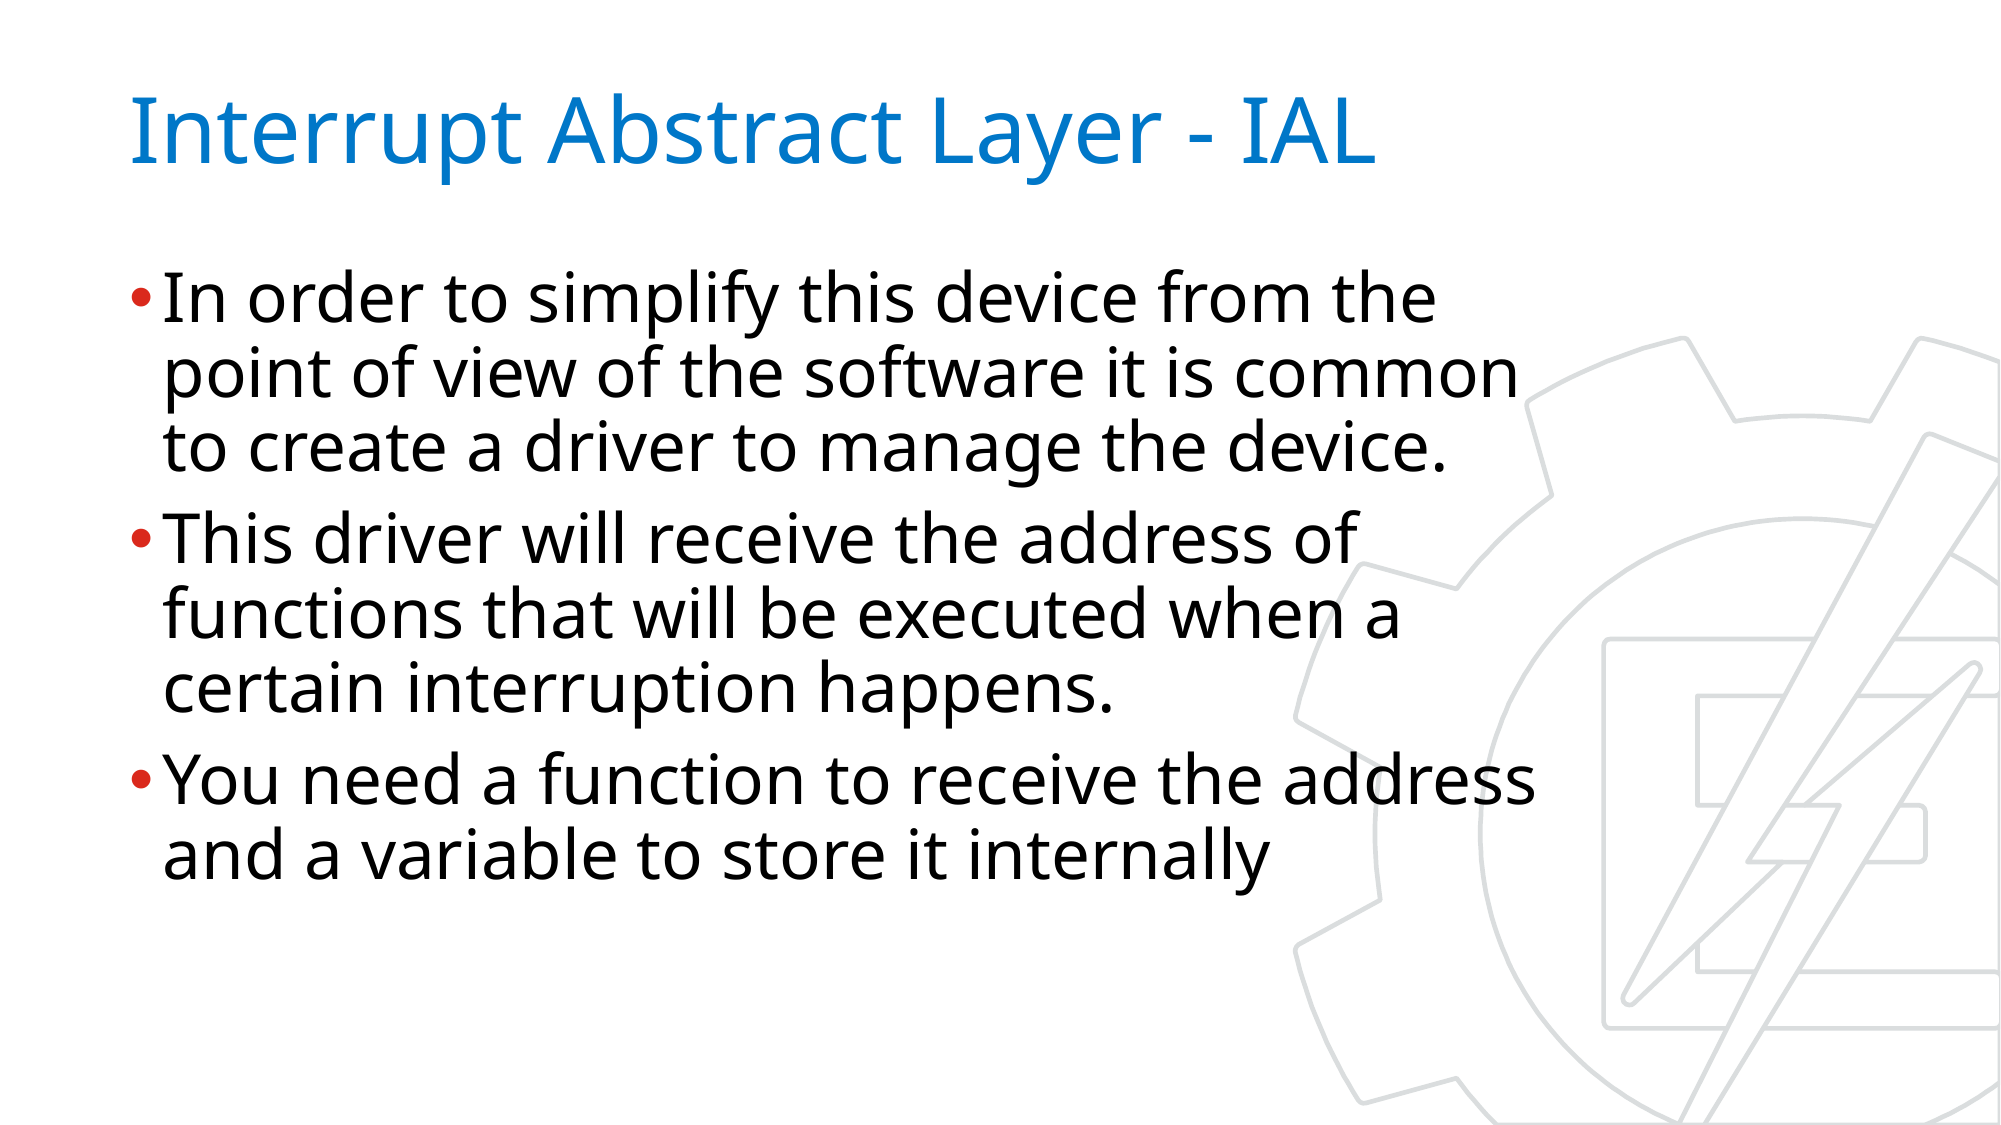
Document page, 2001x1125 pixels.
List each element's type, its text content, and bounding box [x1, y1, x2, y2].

list In order to simplify this device from the point of view of the software it is common to create a driver to manage the device. This driver will receive the address of functions that will be executed when a certain interruption happens. You need a function to receive the address and a variable to store it internally [114, 255, 1556, 1047]
title Interrupt Abstract Layer - IAL [114, 36, 1886, 232]
